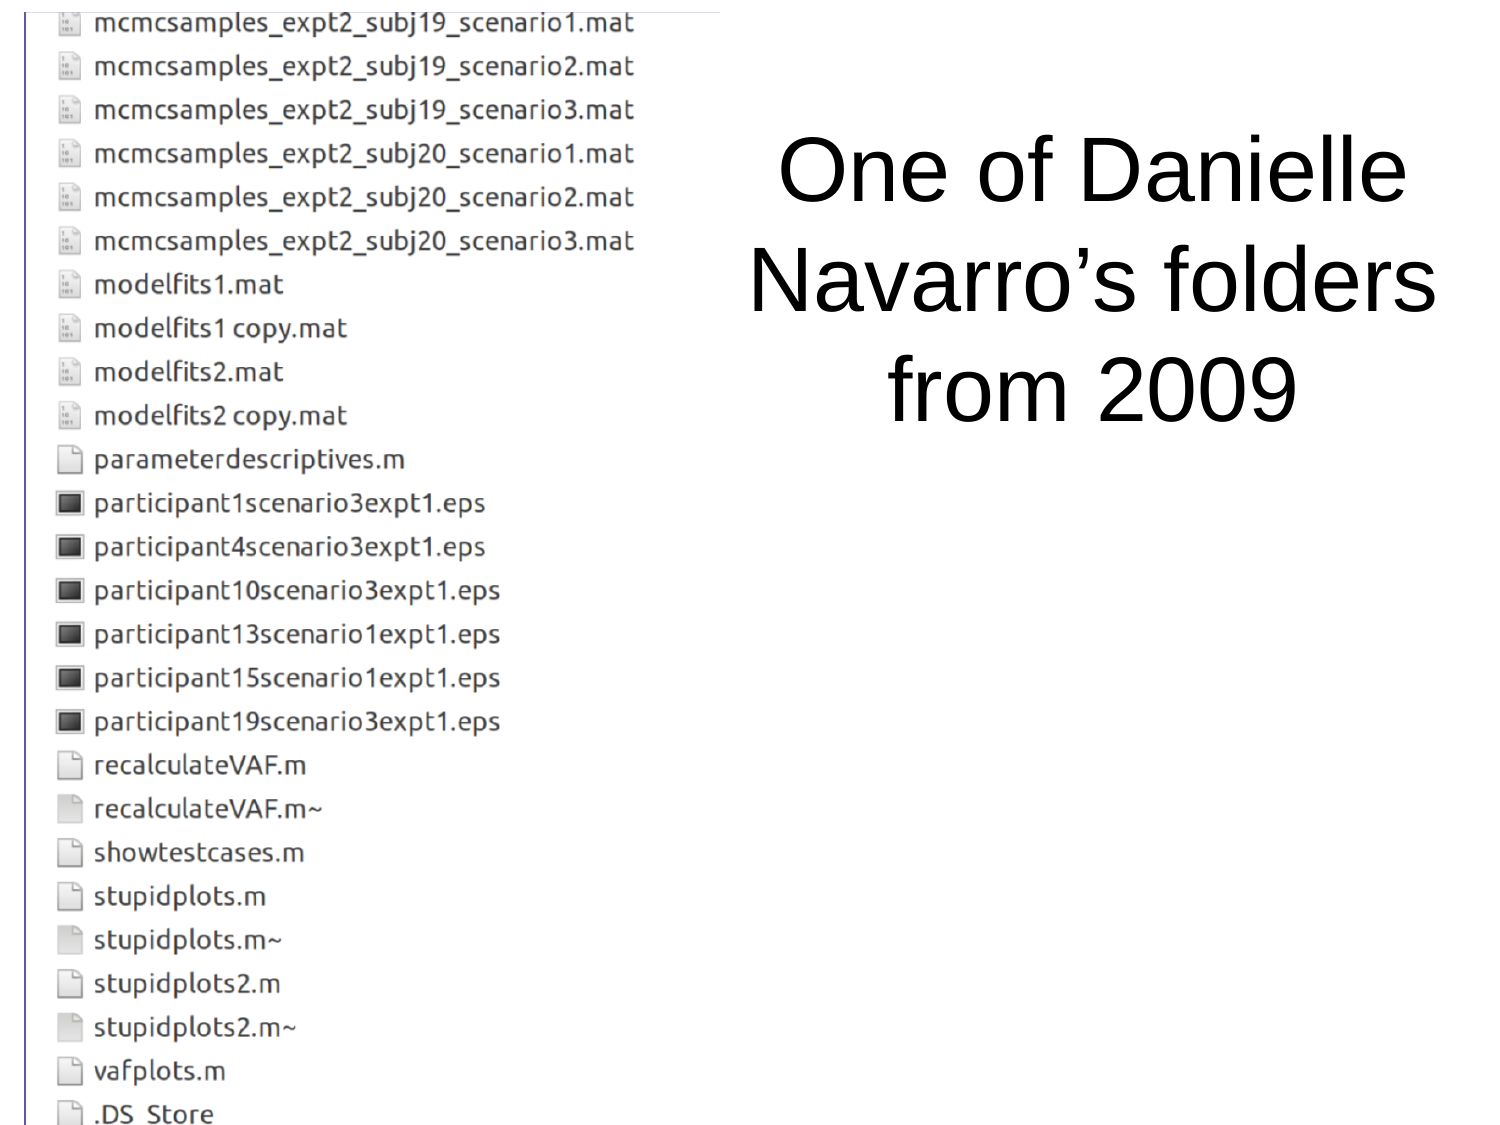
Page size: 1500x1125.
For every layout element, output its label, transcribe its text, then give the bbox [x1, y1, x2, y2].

title One of Danielle Navarro’s folders from 2009 [724, 24, 1475, 525]
picture [24, 12, 720, 1125]
